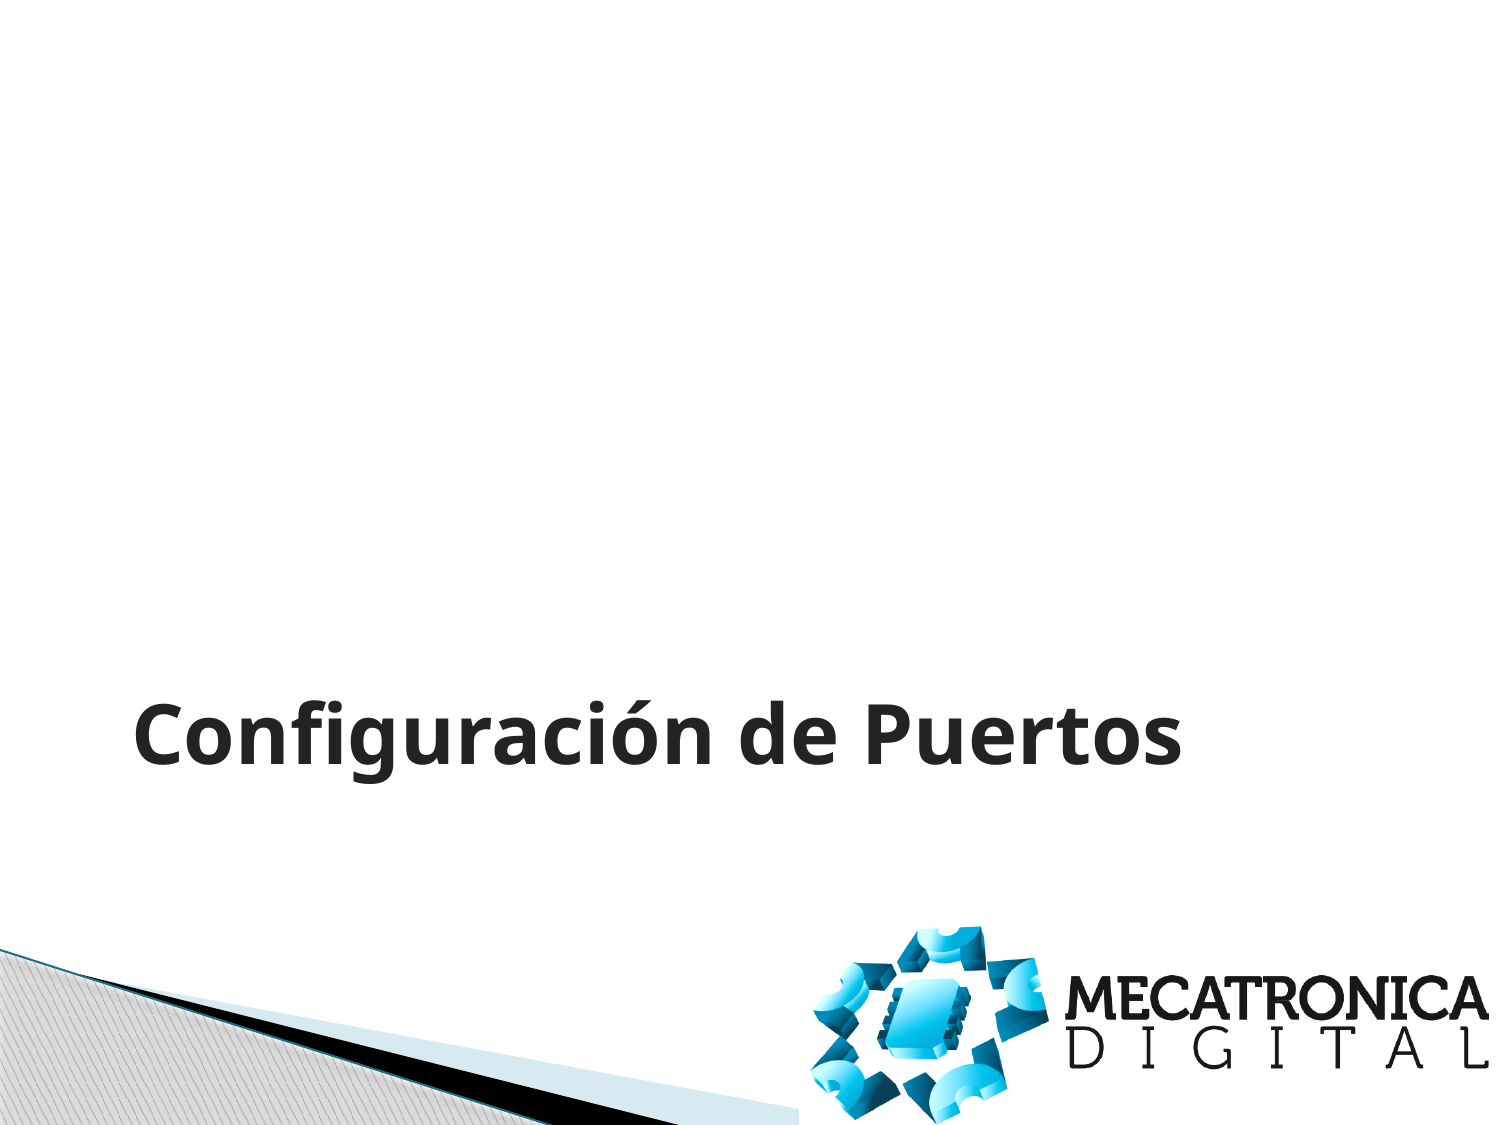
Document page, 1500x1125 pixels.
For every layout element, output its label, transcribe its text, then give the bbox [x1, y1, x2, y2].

text_box Configuración de Puertos [37, 570, 1286, 893]
picture [798, 919, 1500, 1125]
